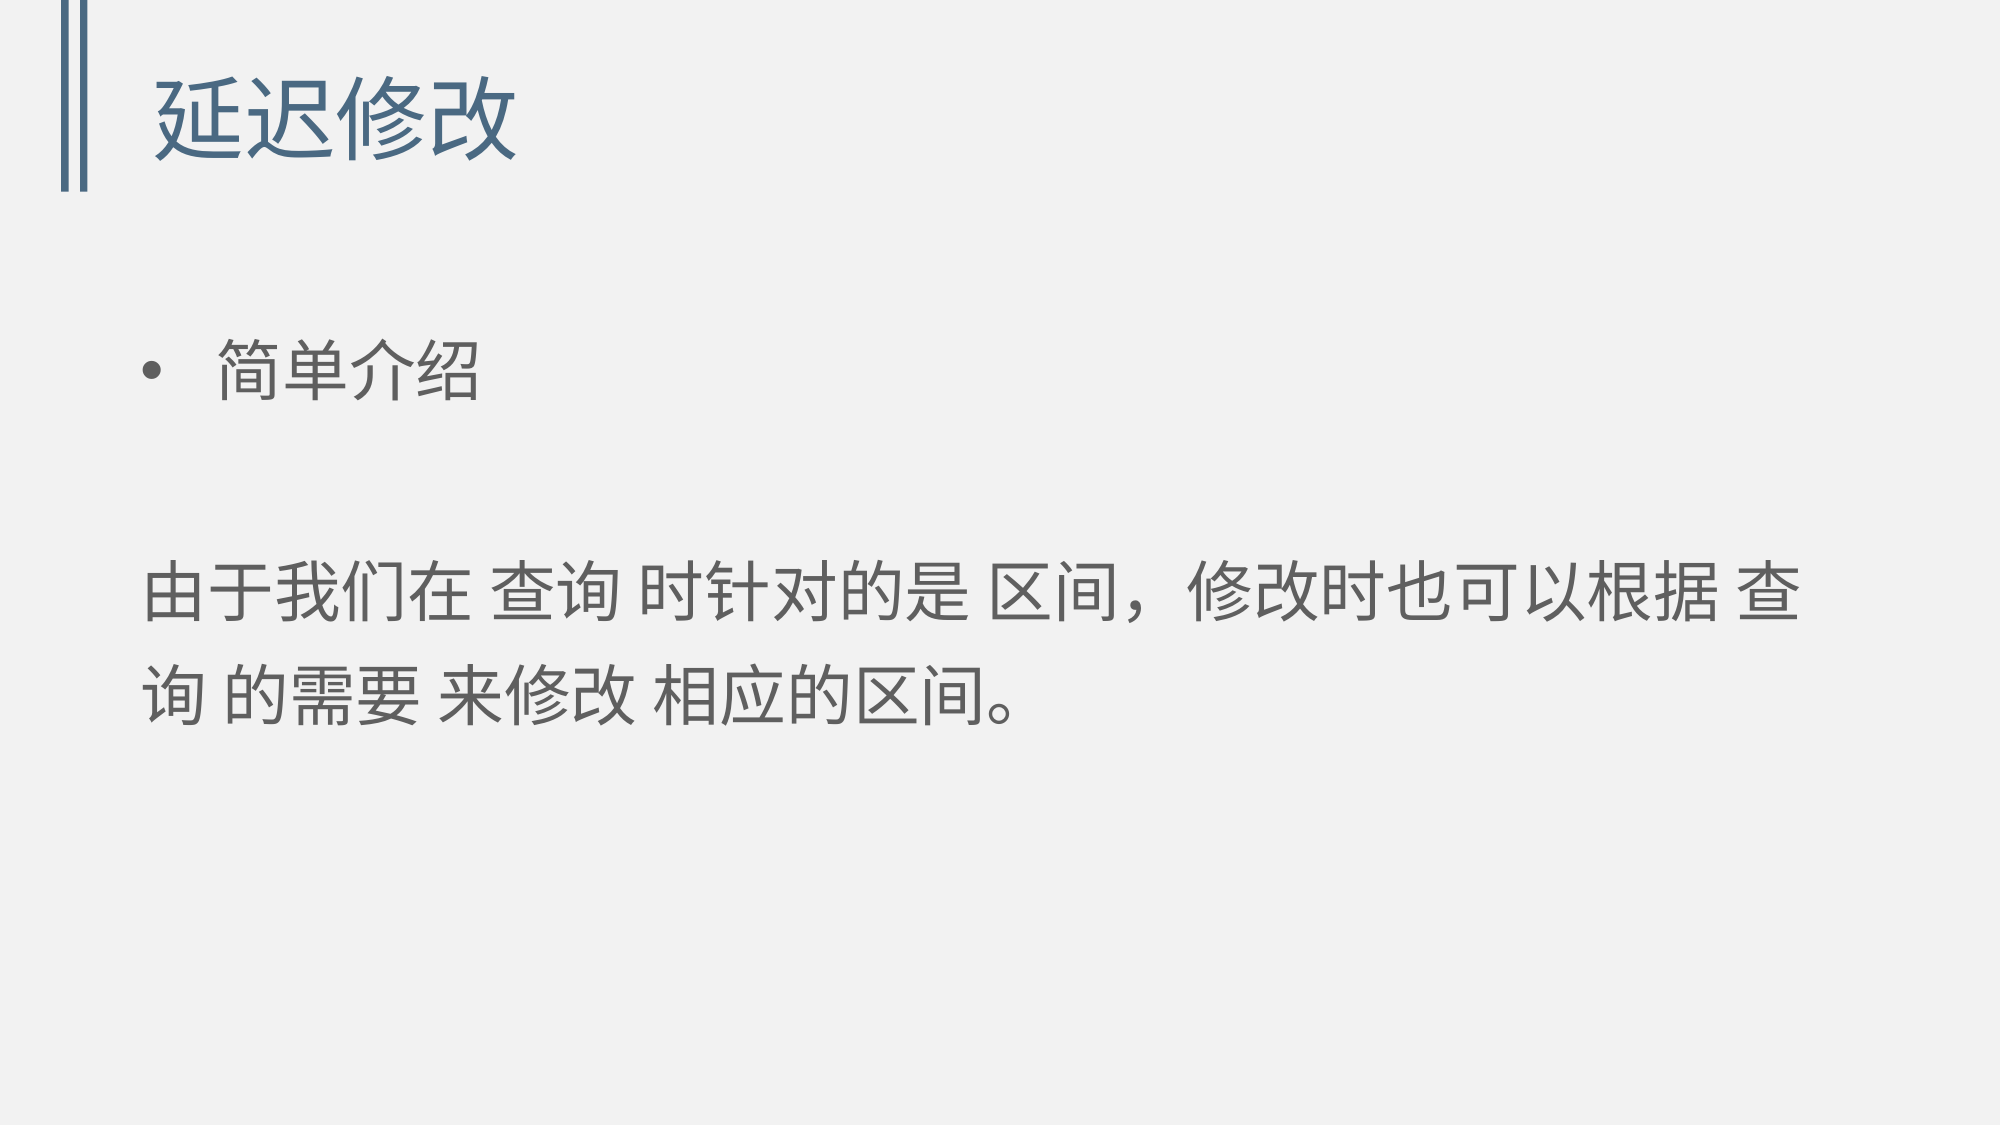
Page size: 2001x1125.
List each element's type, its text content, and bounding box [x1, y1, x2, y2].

title 延迟修改 [137, 64, 1863, 184]
text_box 简单介绍 由于我们在 查询 时针对的是 区间，修改时也可以根据 查询 的需要 来修改 相应的区间。 [125, 297, 1875, 976]
